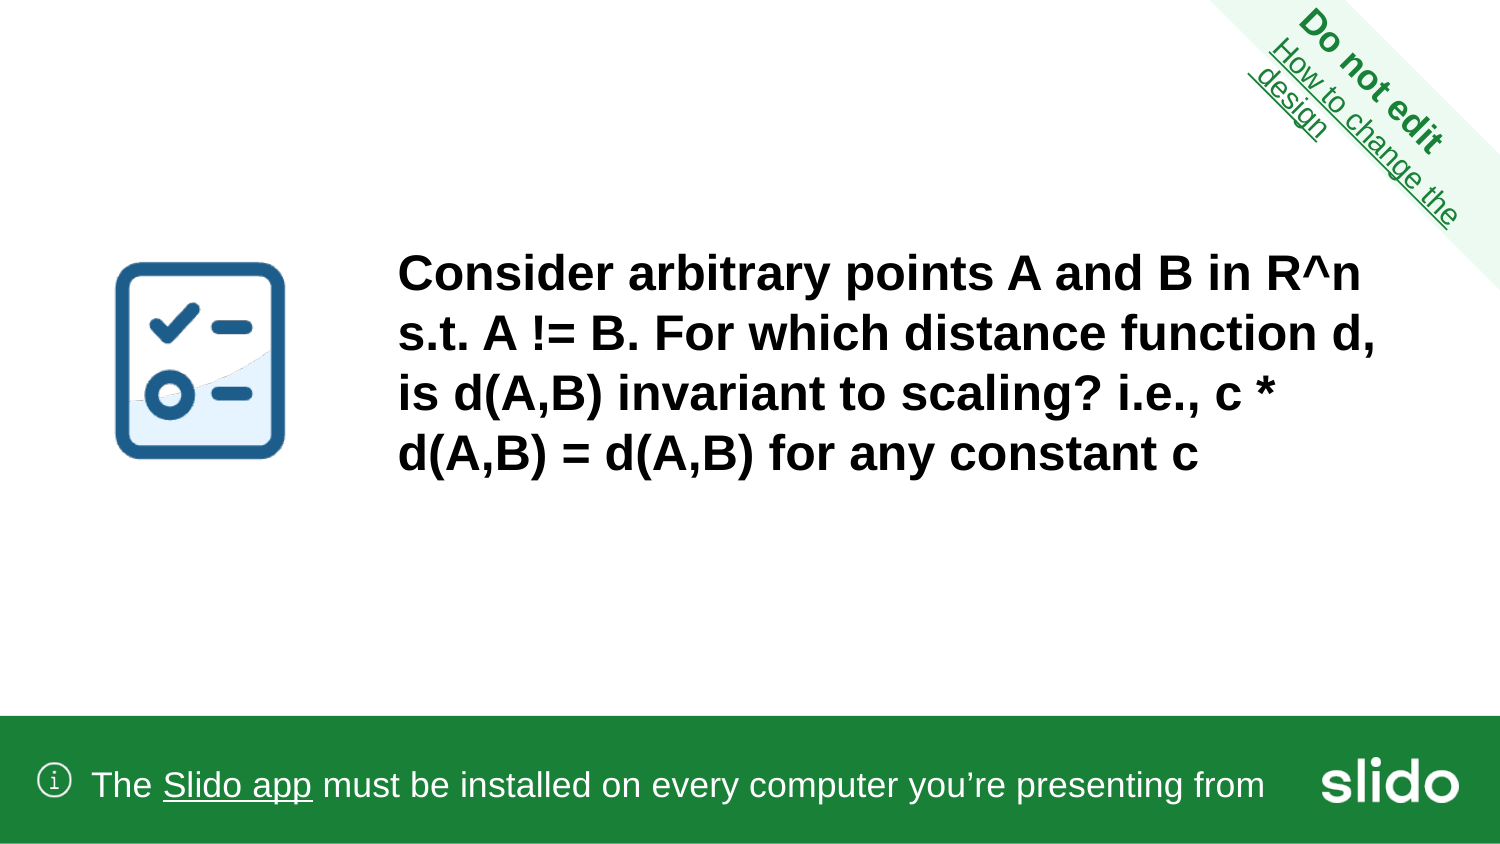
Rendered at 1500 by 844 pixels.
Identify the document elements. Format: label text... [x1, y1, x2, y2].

text_box The Slido app must be installed on every computer you’re presenting from [0, 714, 1500, 844]
picture [36, 761, 74, 799]
picture [1321, 756, 1460, 803]
text_box [53, 212, 349, 508]
text_box Do not edit How to change the design [1208, 0, 1500, 292]
text_box Consider arbitrary points A and B in R^n s.t. A != B. For which distance function d, is d(A,B) invariant to scaling? i.e., c * d(A,B) = d(A,B) for any constant c [381, 121, 1429, 599]
